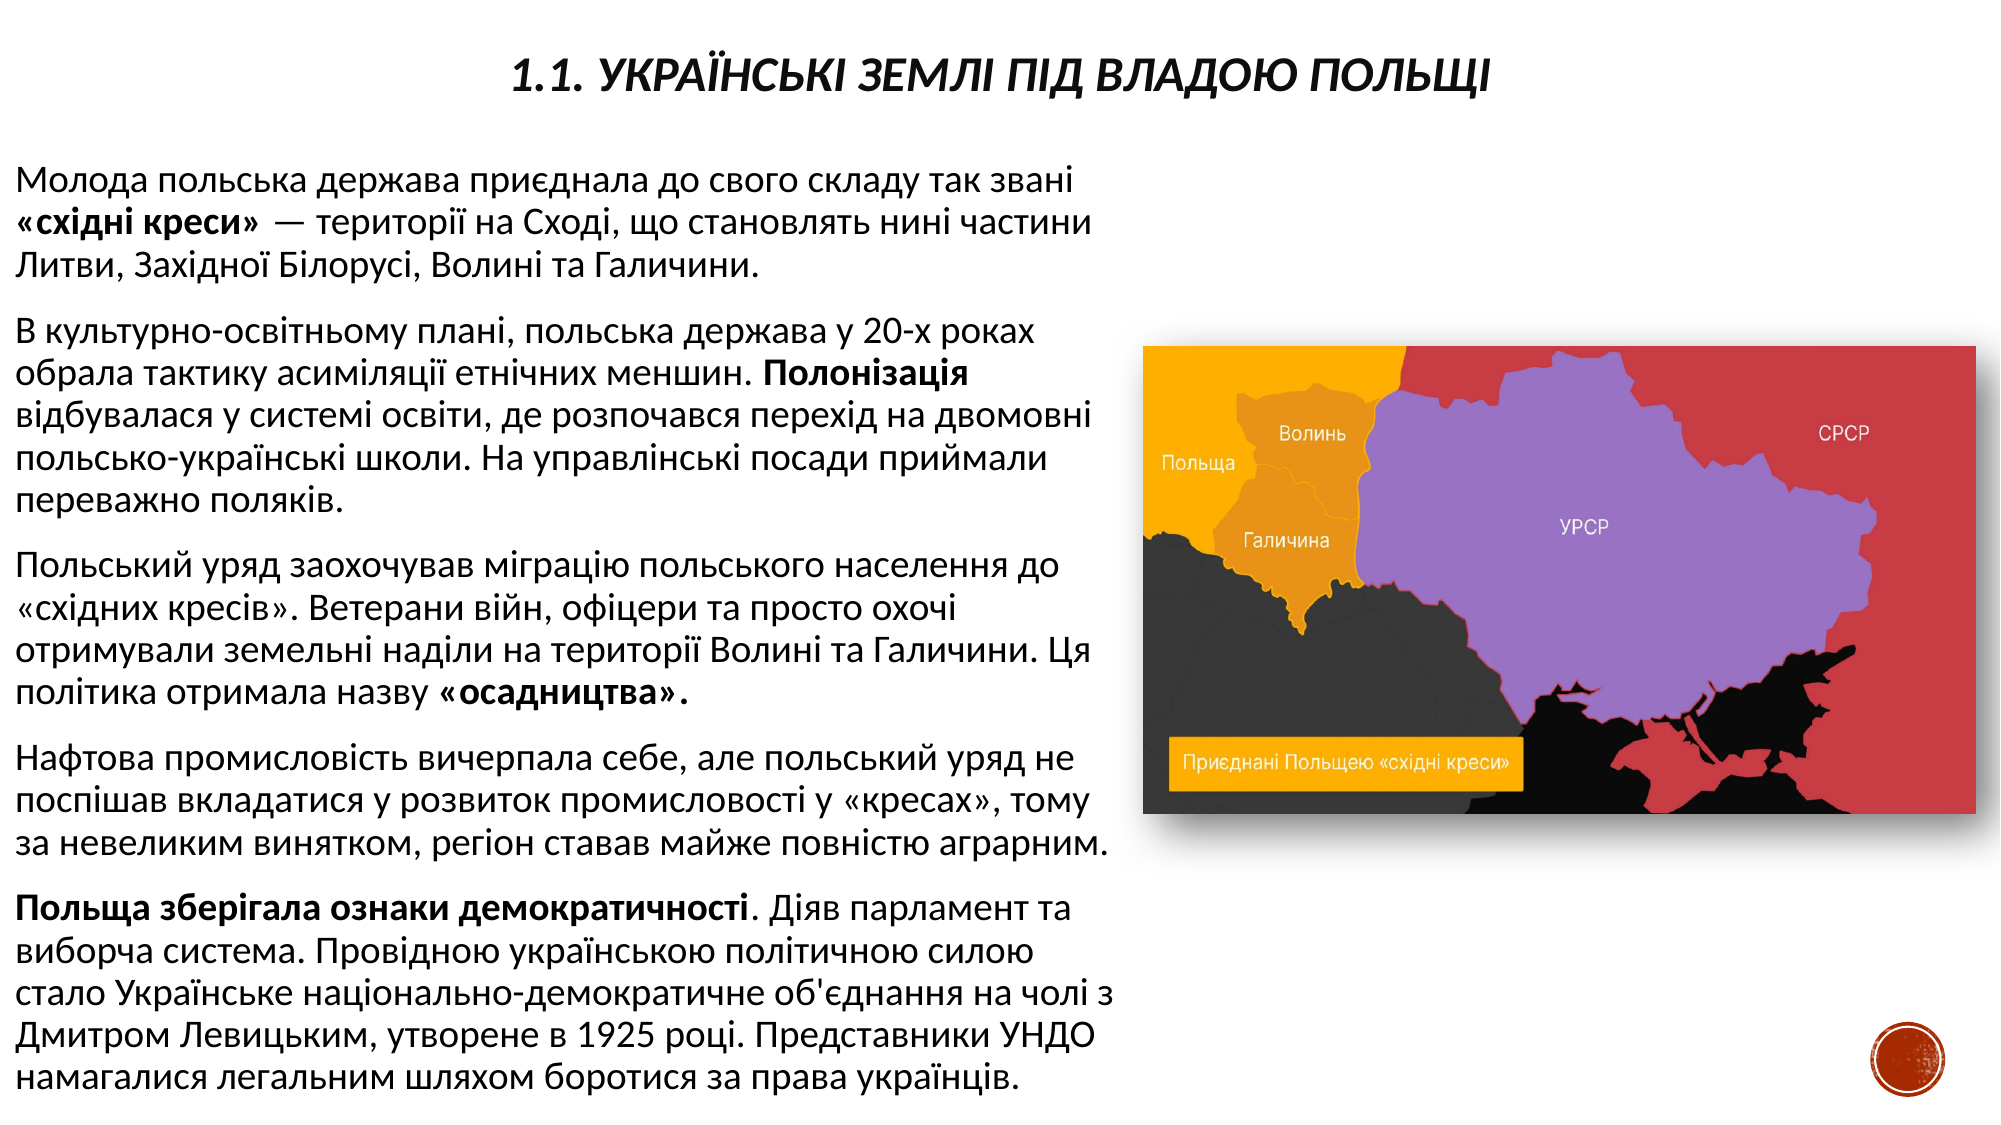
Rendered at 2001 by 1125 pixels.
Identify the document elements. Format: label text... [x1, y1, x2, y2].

picture [1143, 346, 1976, 814]
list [1147, 350, 1974, 813]
title 1.1. Українські землі під владою Польщі [0, 0, 2000, 152]
list Молода польська держава приєднала до свого складу так звані «східні креси» — території на Сході, що становлять нині частини Литви, Західної Білорусі, Волині та Галичини. В культурно-освітньому плані, польська держава у 20-х роках обрала тактику асиміляції етнічних меншин. Полонізація відбувалася у системі освіти, де розпочався перехід на двомовні польсько-українські школи. На управлінські посади приймали переважно поляків. Польський уряд заохочував міграцію польського населення до «східних кресів». Ветерани війн, офіцери та просто охочі отримували земельні наділи на території Волині та Галичини. Ця політика отримала назву «осадництва». Нафтова промисловість вичерпала себе, але польський уряд не поспішав вкладатися у розвиток промисловості у «кресах», тому за невеликим винятком, регіон ставав майже повністю аграрним. Польща зберігала ознаки демократичності. Діяв парламент та виборча система. Провідною українською політичною силою стало Українське національно-демократичне об'єднання на чолі з Дмитром Левицьким, утворене в 1925 році. Представники УНДО намагалися легальним шляхом боротися за права українців. [0, 151, 1144, 1125]
